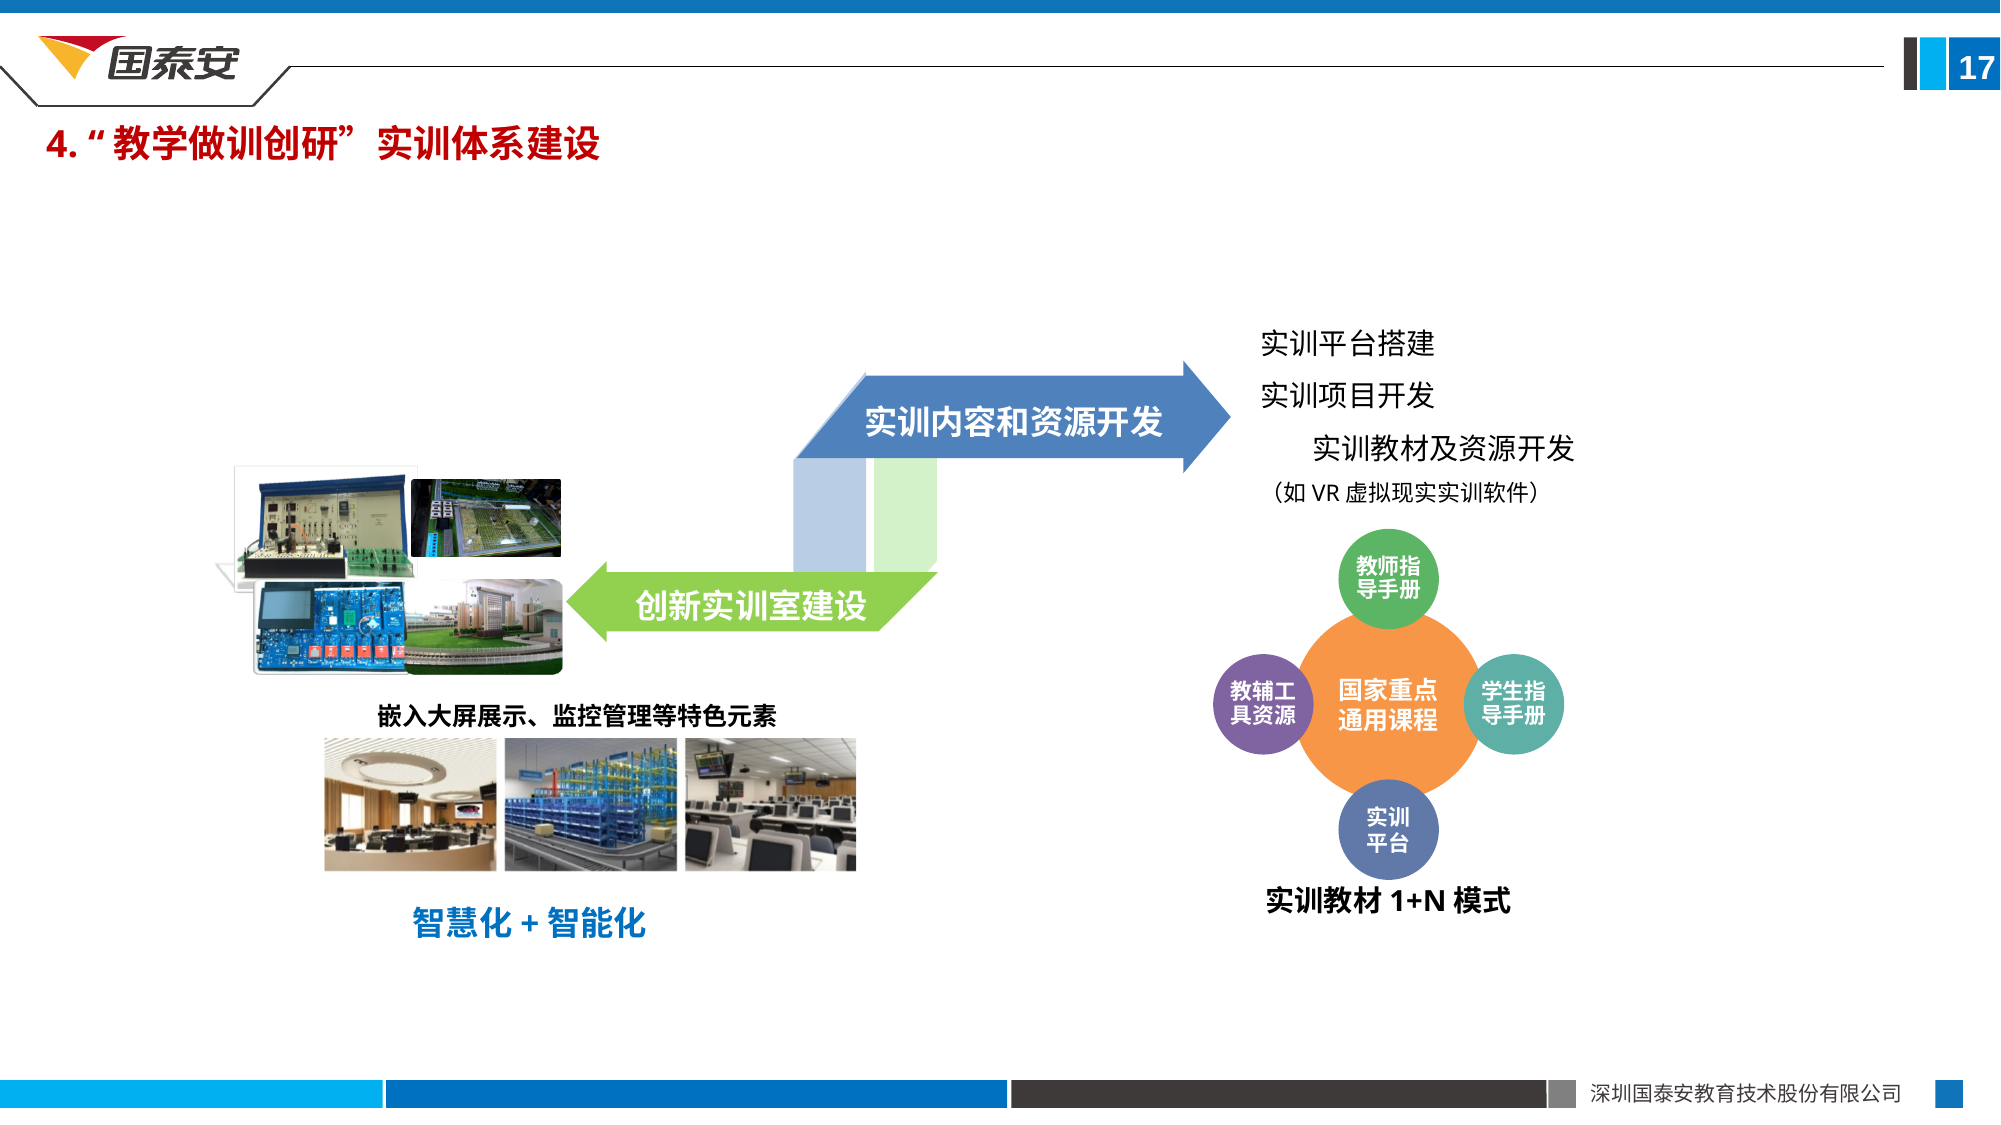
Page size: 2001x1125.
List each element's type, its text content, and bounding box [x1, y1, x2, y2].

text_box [1018, 530, 1760, 878]
text_box 17 [1944, 38, 2000, 94]
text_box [212, 300, 1656, 873]
text_box 智慧化+智能化 [398, 894, 662, 950]
text_box 实训教材1+N模式 [1250, 878, 1527, 925]
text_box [0, 66, 290, 106]
text_box 4. “教学做训创研”实训体系建设 [11, 112, 617, 173]
